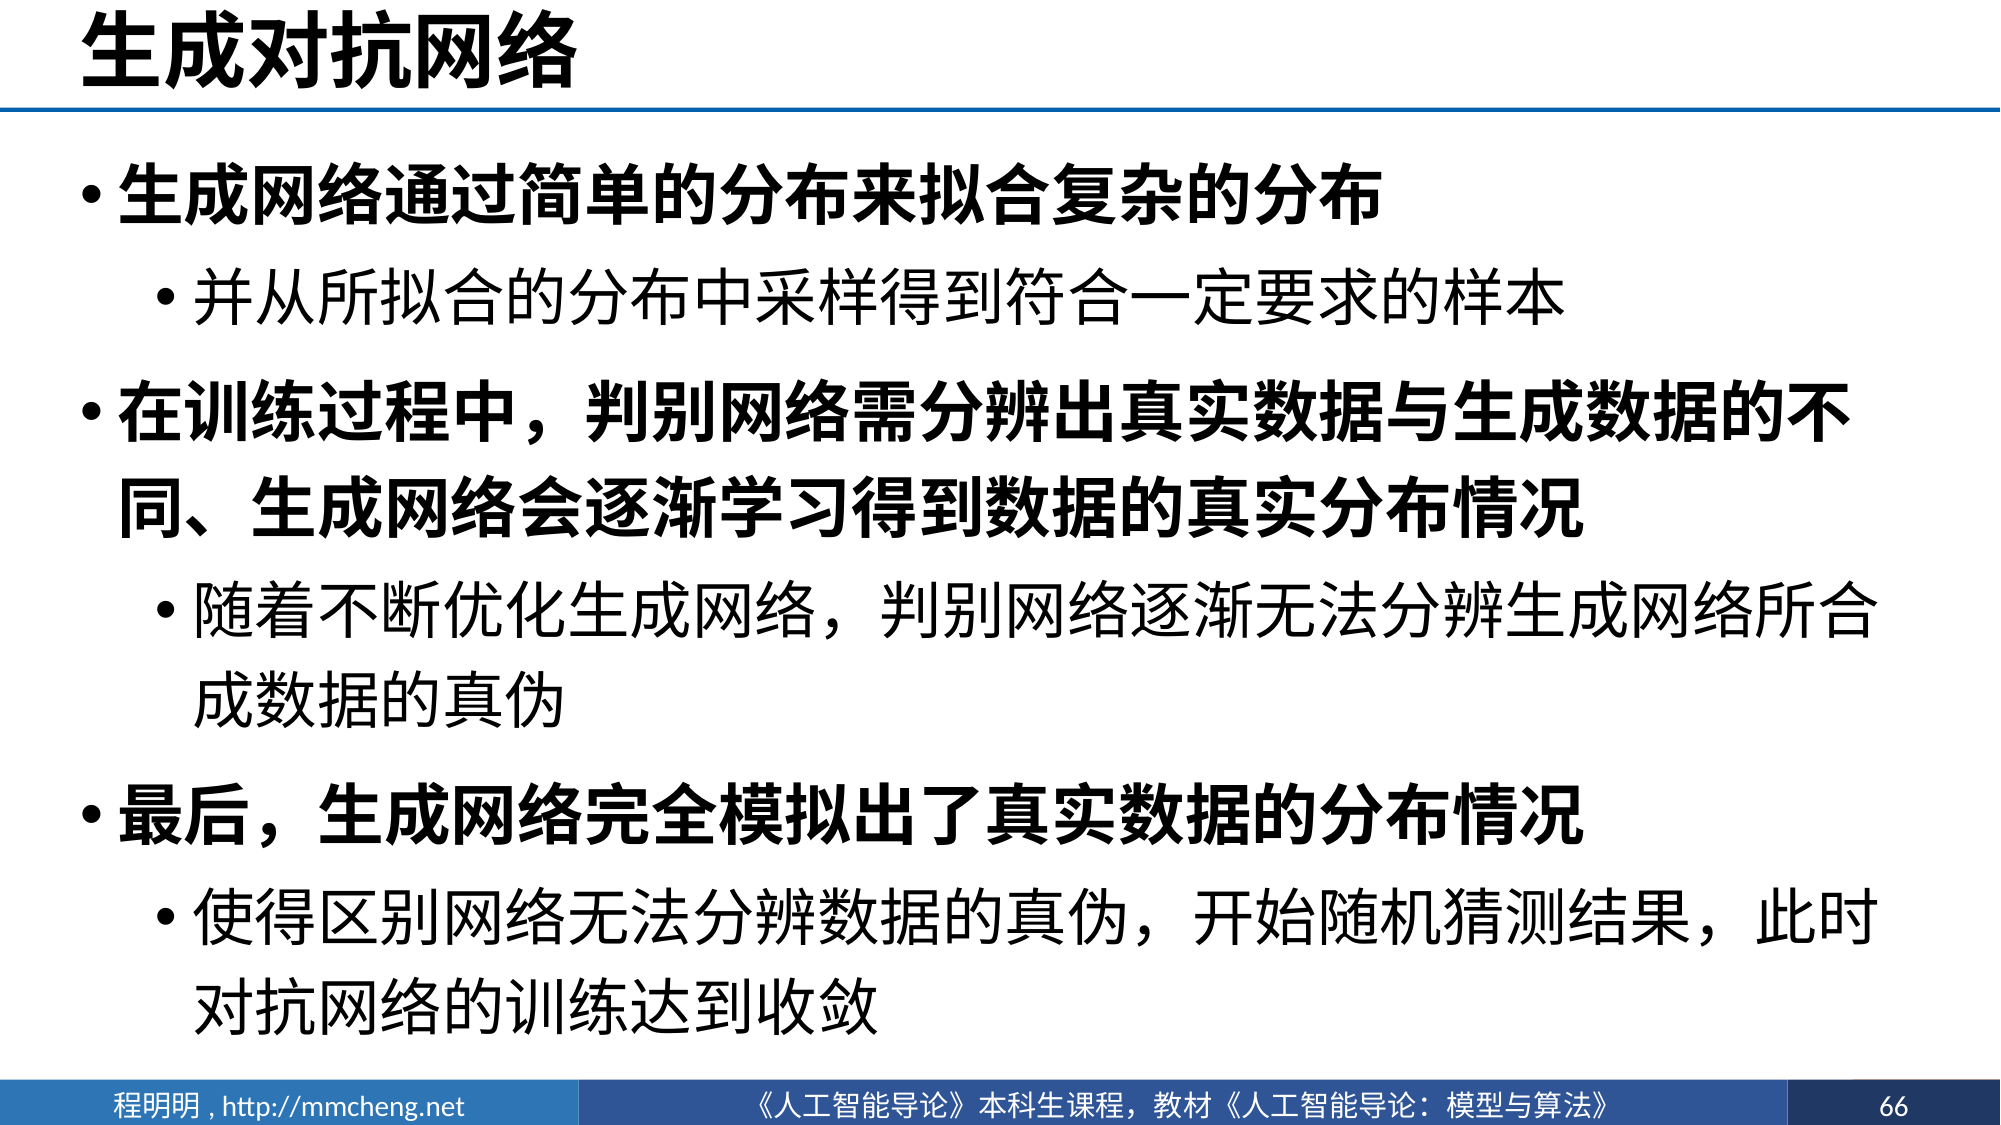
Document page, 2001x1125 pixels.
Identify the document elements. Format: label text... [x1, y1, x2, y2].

title 生成对抗网络 [64, 0, 2000, 110]
list 生成网络通过简单的分布来拟合复杂的分布 并从所拟合的分布中采样得到符合一定要求的样本 在训练过程中，判别网络需分辨出真实数据与生成数据的不同、生成网络会逐渐学习得到数据的真实分布情况 随着不断优化生成网络，判别网络逐渐无法分辨生成网络所合成数据的真伪 最后，生成网络完全模拟出了真实数据的分布情况 使得区别网络无法分辨数据的真伪，开始随机猜测结果，此时对抗网络的训练达到收敛 [64, 129, 1928, 1100]
